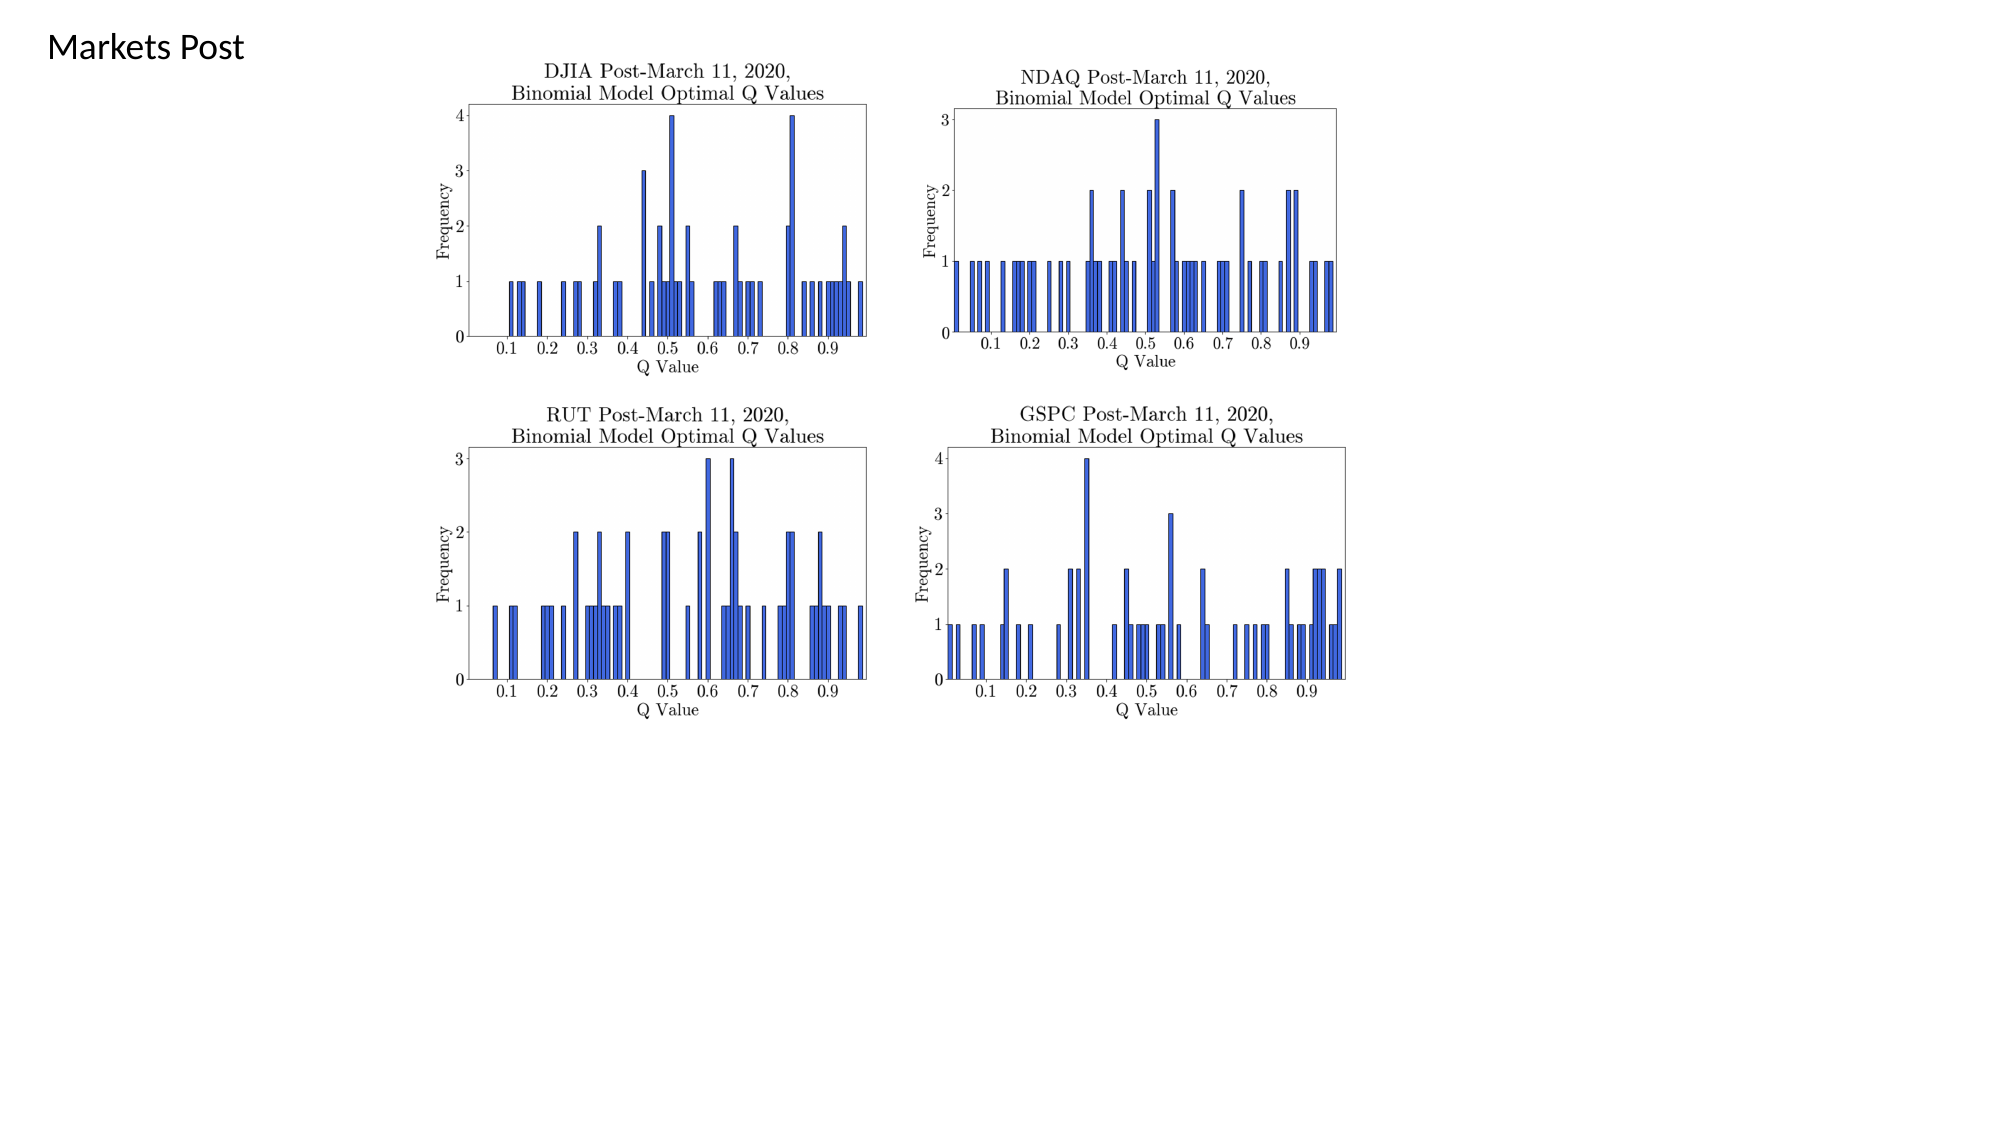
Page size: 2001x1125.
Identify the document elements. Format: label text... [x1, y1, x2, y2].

picture [910, 401, 1350, 724]
picture [918, 64, 1341, 376]
picture [431, 401, 871, 724]
picture [431, 58, 871, 381]
text_box Markets Post [32, 14, 261, 74]
